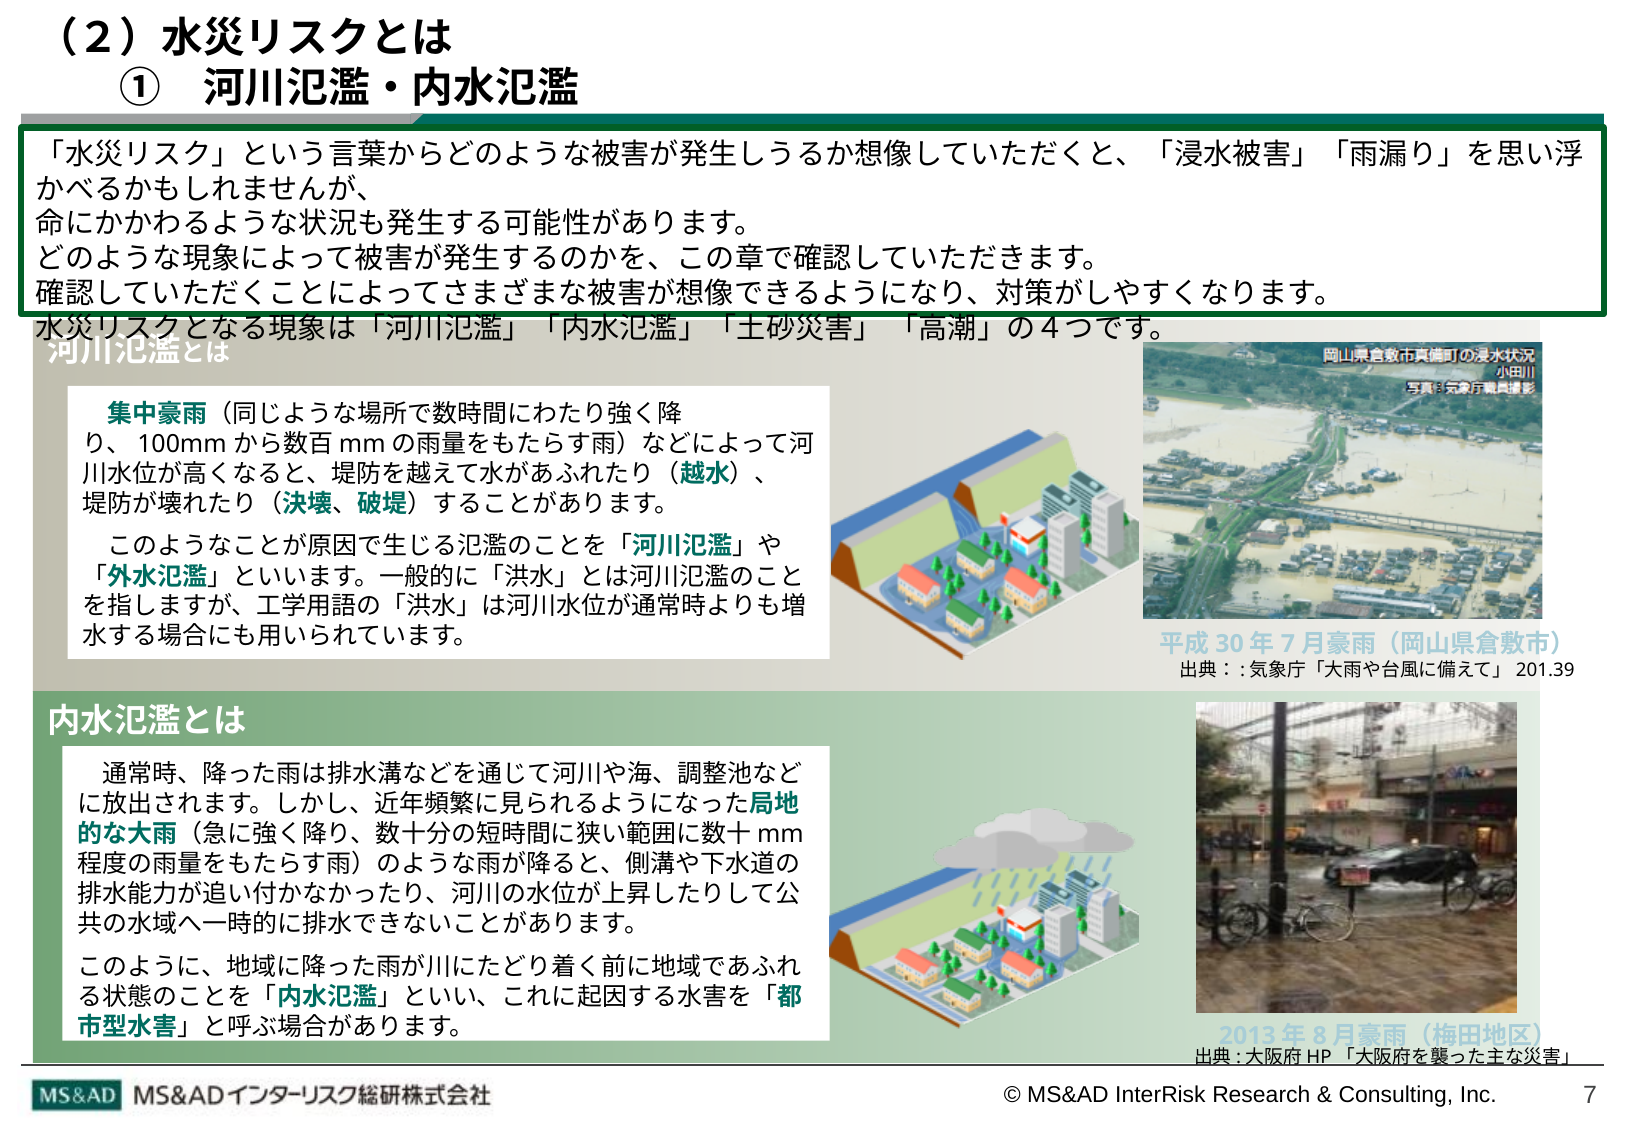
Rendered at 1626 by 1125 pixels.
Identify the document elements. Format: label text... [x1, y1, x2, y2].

text_box 平成30年7月豪雨（岡山県倉敷市） [1144, 620, 1598, 666]
picture [17, 1065, 506, 1125]
picture [1143, 341, 1545, 619]
slide_number 7 [1521, 1064, 1598, 1108]
text_box 2013年8月豪雨（梅田地区） [1204, 1012, 1586, 1058]
text_box 通常時、降った雨は排水溝などを通じて河川や海、調整池などに放出されます。しかし、近年頻繁に見られるようになった局地的な大雨（急に強く降り、数十分の短時間に狭い範囲に数十mm程度の雨量をもたらす雨）のような雨が降ると、側溝や下水道の排水能力が追い付かなかったり、河川の水位が上昇したりして公共の水域へ一時的に排水できないことがあります。 このように、地域に降った雨が川にたどり着く前に地域であふれる状態のことを「内水氾濫」といい、これに起因する水害を「都市型水害」と呼ぶ場合があります。 [60, 744, 832, 1043]
text_box 河川氾濫とは [31, 318, 1542, 689]
text_box 「水災リスク」という言葉からどのような被害が発生しうるか想像していただくと、「浸水被害」「雨漏り」を思い浮かべるかもしれませんが、 命にかかわるような状況も発生する可能性があります。 どのような現象によって被害が発生するのかを、この章で確認していただきます。 確認していただくことによってさまざまな被害が想像できるようになり、対策がしやすくなります。 水災リスクとなる現象は「河川氾濫」「内水氾濫」「土砂災害」 「高潮」の４つです。 [19, 125, 1606, 316]
text_box 集中豪雨（同じような場所で数時間にわたり強く降り、100mmから数百mmの雨量をもたらす雨）などによって河川水位が高くなると、堤防を越えて水があふれたり（越水）、 堤防が壊れたり（決壊、破堤）することがあります。 このようなことが原因で生じる氾濫のことを「河川氾濫」や「外水氾濫」といいます。一般的に「洪水」とは河川氾濫のことを指しますが、工学用語の「洪水」は河川水位が通常時よりも増水する場合にも用いられています。 [65, 384, 832, 661]
text_box 出典：:気象庁「大雨や台風に備えて」201.39 [1158, 651, 1575, 681]
picture [829, 808, 1140, 1031]
text_box 内水氾濫とは [31, 689, 1542, 1065]
picture [831, 429, 1140, 660]
title （２）水災リスクとは ① 河川氾濫・内水氾濫 [21, 19, 1604, 114]
picture [1196, 702, 1518, 1013]
text_box 出典:大阪府HP「大阪府を襲った主な災害」 [1155, 1030, 1580, 1068]
